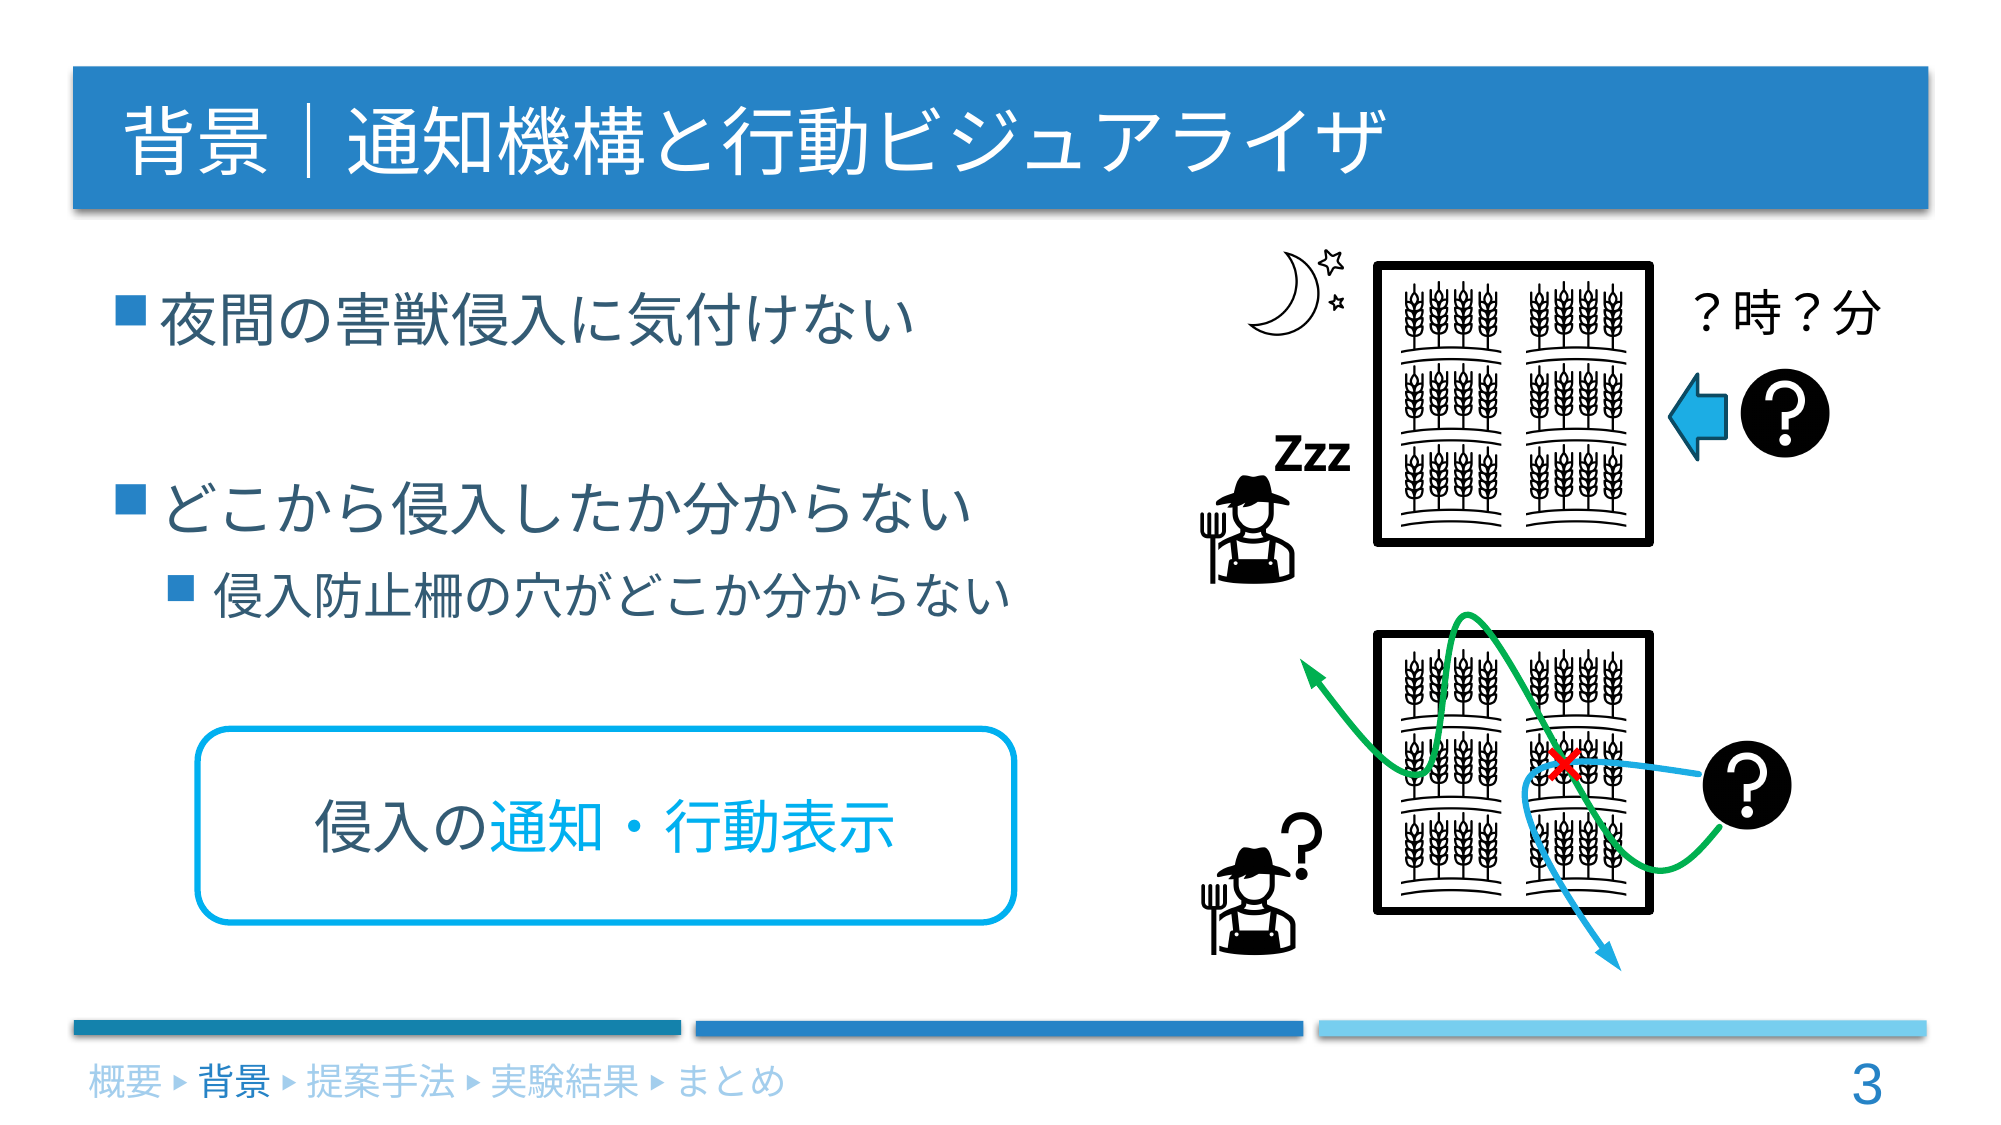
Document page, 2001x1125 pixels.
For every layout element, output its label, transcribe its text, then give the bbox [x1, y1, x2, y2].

text_box 侵入の通知・行動表示 [195, 726, 1017, 925]
list 夜間の害獣侵入に気付けない どこから侵入したか分からない 侵入防止柵の穴がどこか分からない [94, 275, 1905, 954]
picture [1729, 357, 1841, 469]
text_box [1645, 899, 1651, 913]
text_box [1661, 812, 1702, 873]
text_box [1493, 632, 1651, 765]
text_box [1376, 756, 1389, 913]
text_box [1581, 763, 1685, 972]
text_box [1395, 388, 1632, 462]
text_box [1395, 470, 1632, 543]
picture [1191, 469, 1315, 594]
text_box [1451, 612, 1493, 634]
picture [1241, 240, 1353, 352]
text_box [1395, 838, 1632, 911]
text_box [1667, 372, 1723, 462]
text_box [1376, 632, 1451, 693]
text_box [1395, 757, 1632, 830]
title 背景｜通知機構と行動ビジュアライザ [106, 70, 1856, 209]
text_box ？時？分 [1667, 274, 1898, 349]
slide_number 3 [1732, 1051, 1899, 1112]
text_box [1395, 636, 1632, 749]
picture [1192, 802, 1346, 966]
text_box Zzz [1259, 414, 1368, 489]
text_box [1299, 658, 1389, 766]
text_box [1395, 268, 1632, 380]
text_box 概要 ▶ 背景 ▶ 提案手法 ▶ 実験結果 ▶ まとめ [73, 1035, 1522, 1125]
text_box [1376, 264, 1651, 545]
picture [1691, 729, 1803, 841]
